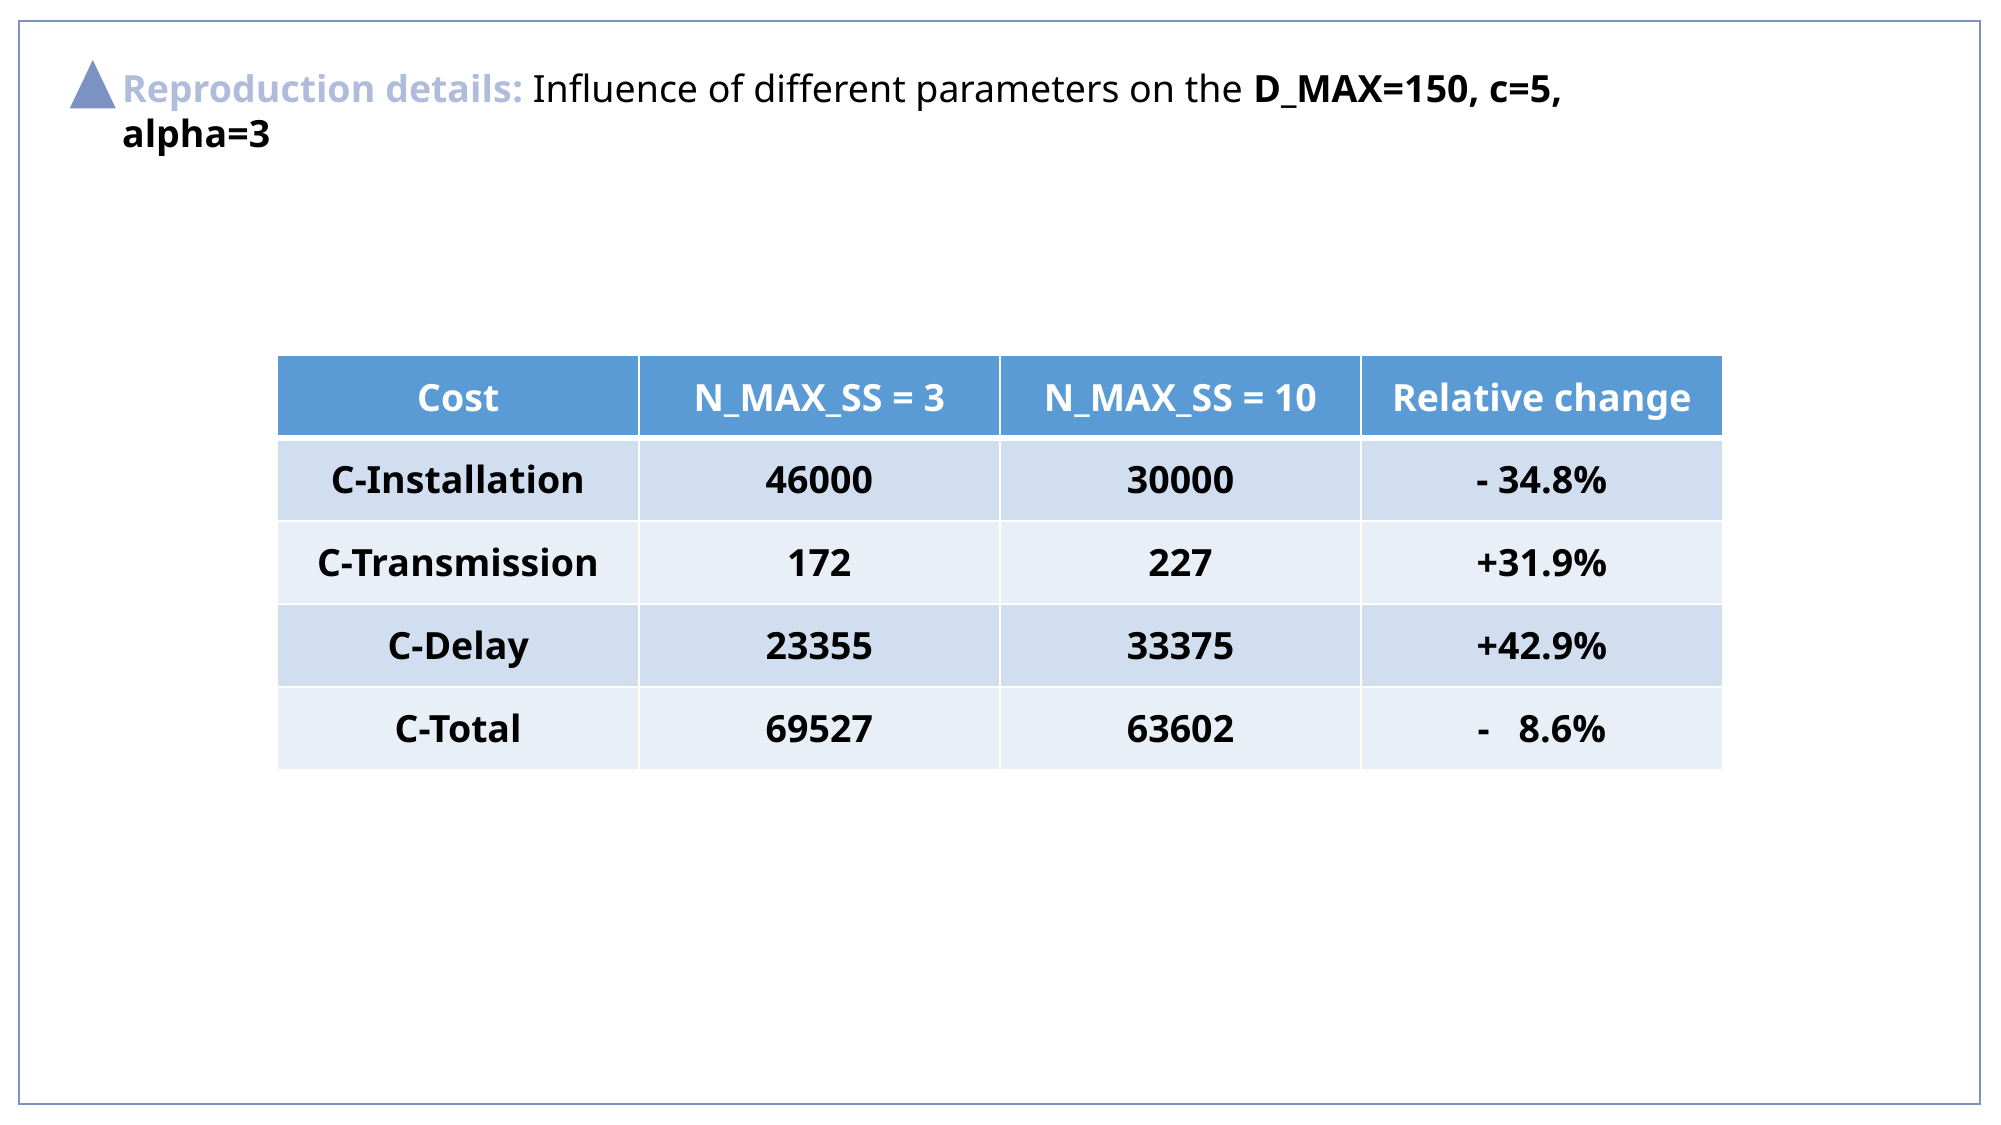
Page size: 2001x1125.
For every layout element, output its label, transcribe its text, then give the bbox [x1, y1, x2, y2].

table_cell 69527 [640, 688, 999, 769]
table_cell C-Delay [278, 605, 638, 686]
table_cell +31.9% [1362, 522, 1722, 603]
text_box [68, 58, 117, 109]
table_cell 227 [1001, 522, 1360, 603]
text_box Reproduction details: Influence of different parameters on the D_MAX=150, c=5, alpha=3 [107, 57, 1723, 163]
table_cell 30000 [1001, 441, 1360, 520]
table_header N_MAX_SS = 10 [1001, 356, 1360, 435]
table_cell C-Total [278, 688, 638, 769]
table_cell 33375 [1001, 605, 1360, 686]
table_cell C-Transmission [278, 522, 638, 603]
table_header Relative change [1362, 356, 1722, 435]
table_cell 63602 [1001, 688, 1360, 769]
text_box [18, 20, 1981, 1105]
table_cell C-Installation [278, 441, 638, 520]
table_cell - 34.8% [1362, 441, 1722, 520]
table_cell +42.9% [1362, 605, 1722, 686]
table_cell 172 [640, 522, 999, 603]
table_cell 23355 [640, 605, 999, 686]
table_header Cost [278, 356, 638, 435]
table_cell 46000 [640, 441, 999, 520]
table_header N_MAX_SS = 3 [640, 356, 999, 435]
table_cell - 8.6% [1362, 688, 1722, 769]
